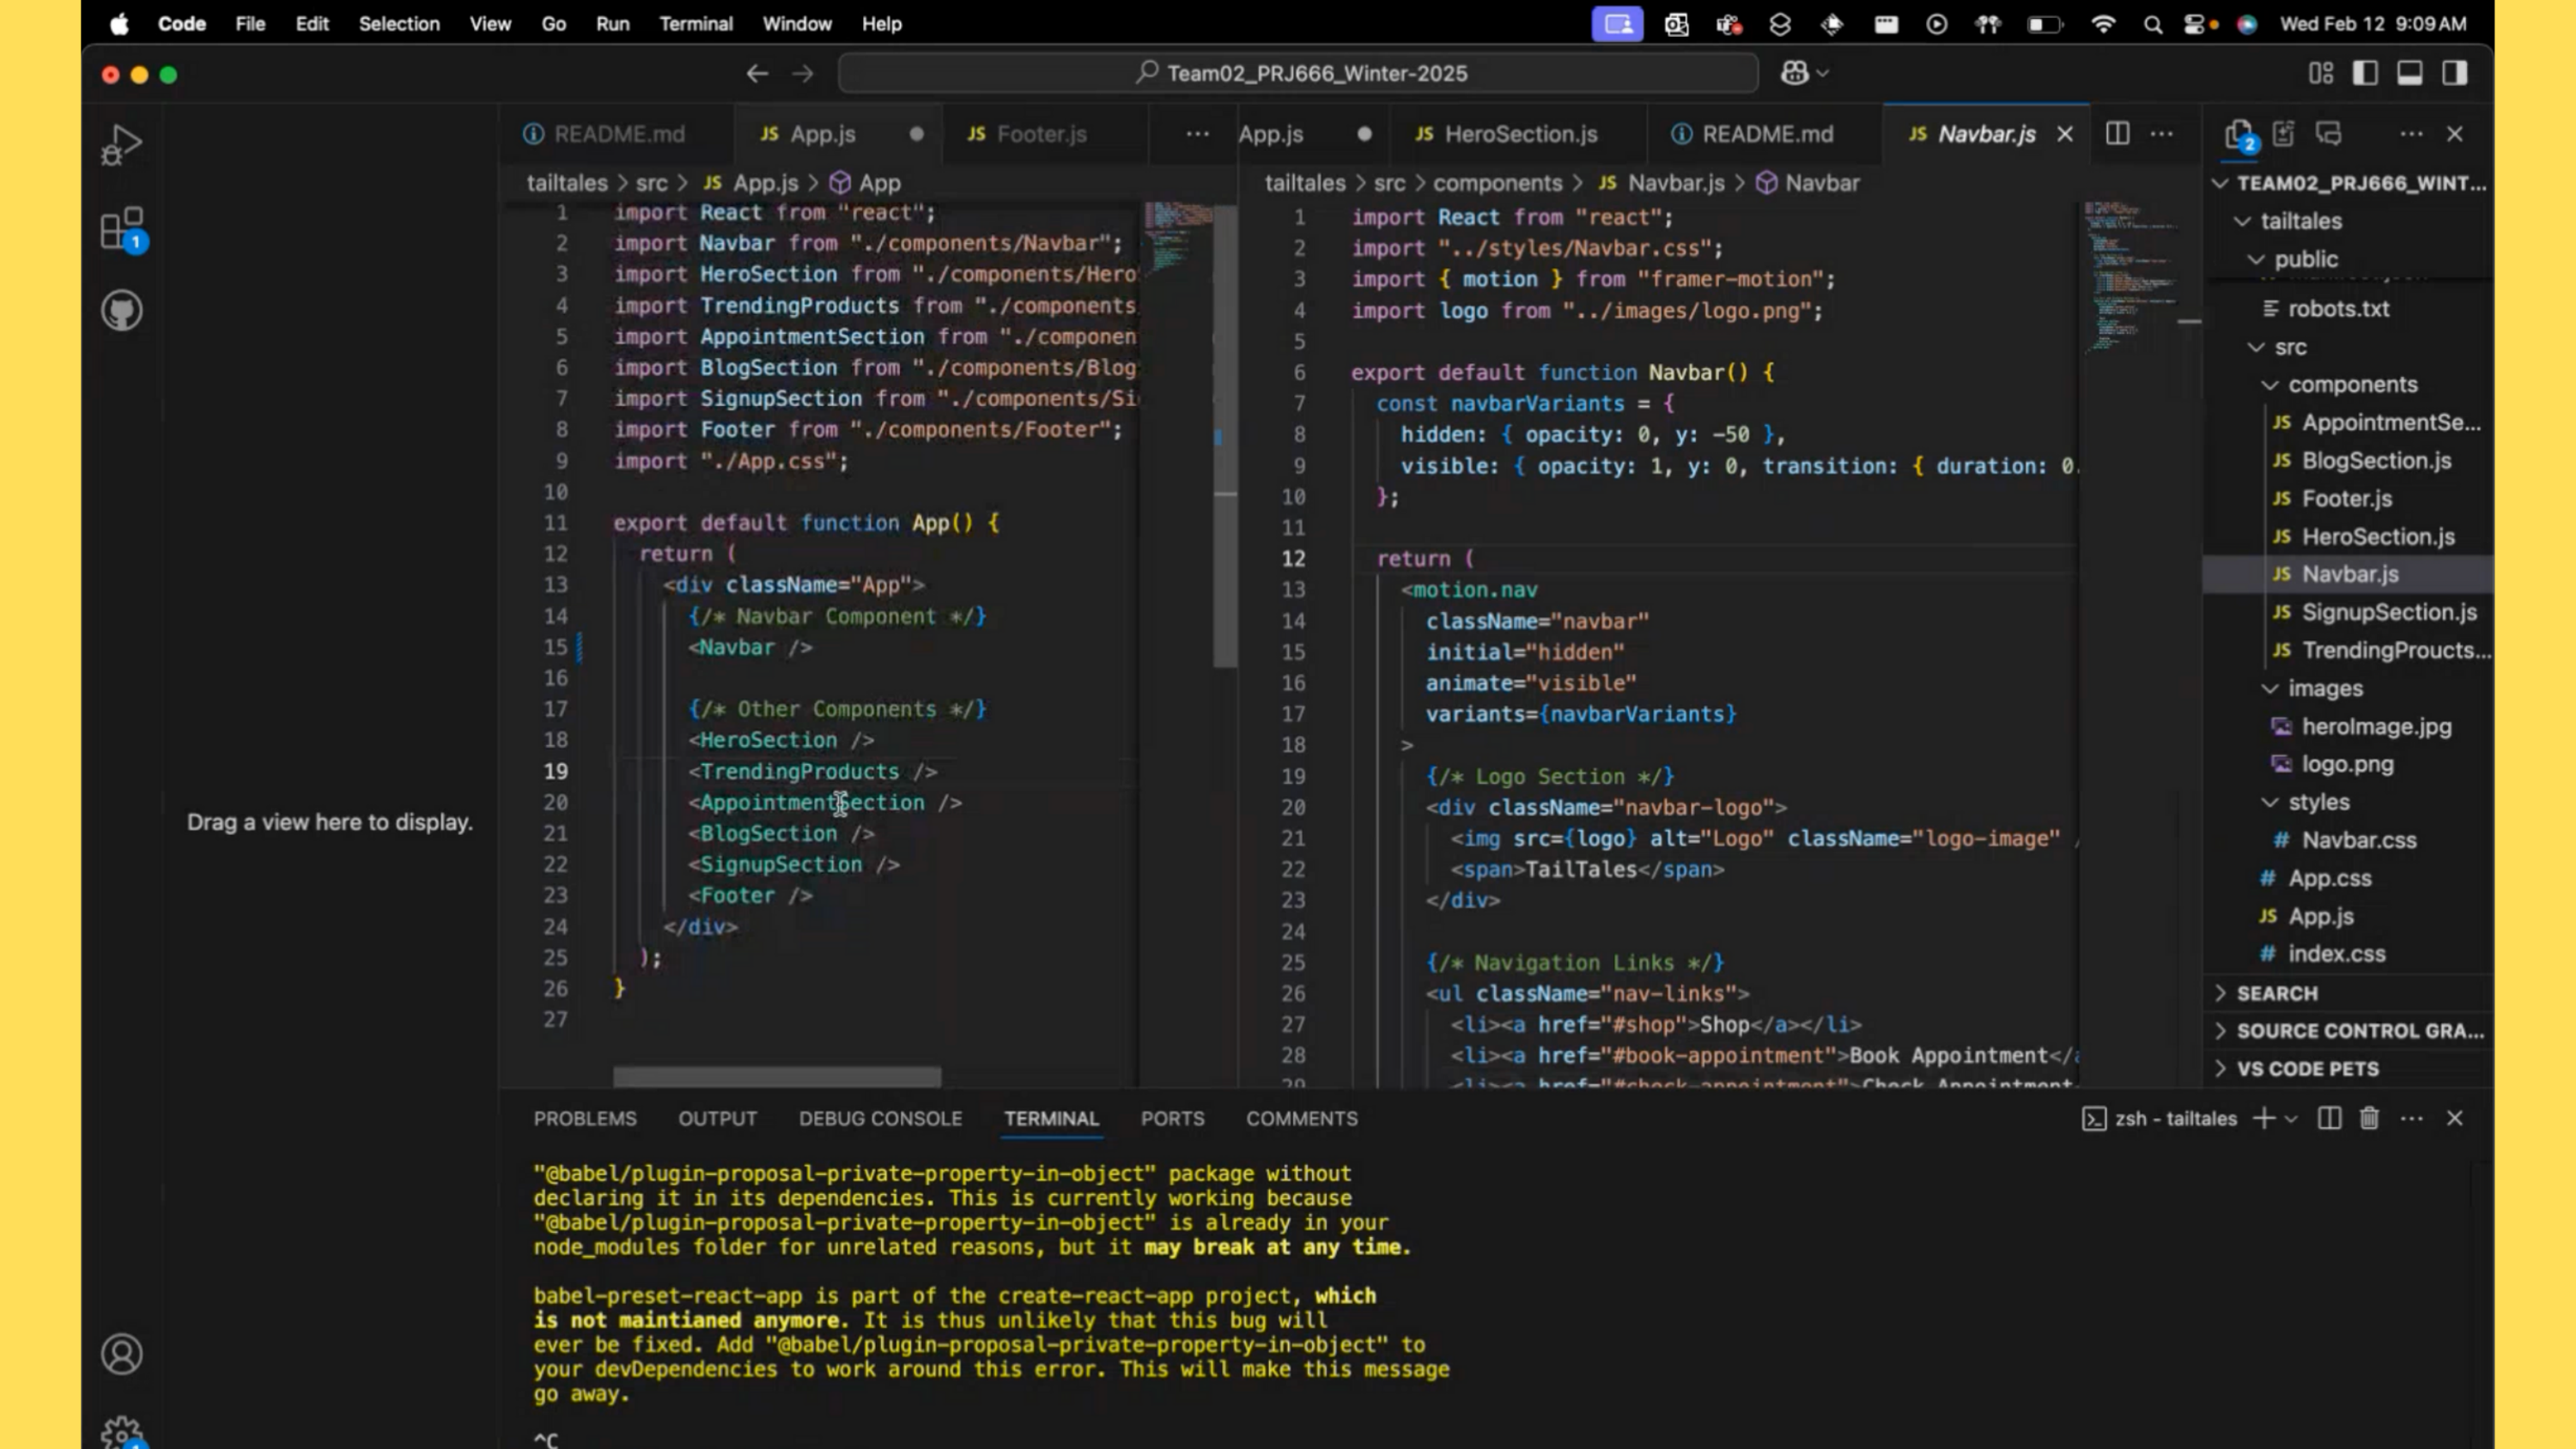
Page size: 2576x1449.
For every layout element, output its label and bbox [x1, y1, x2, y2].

text_box [81, 0, 2495, 1449]
